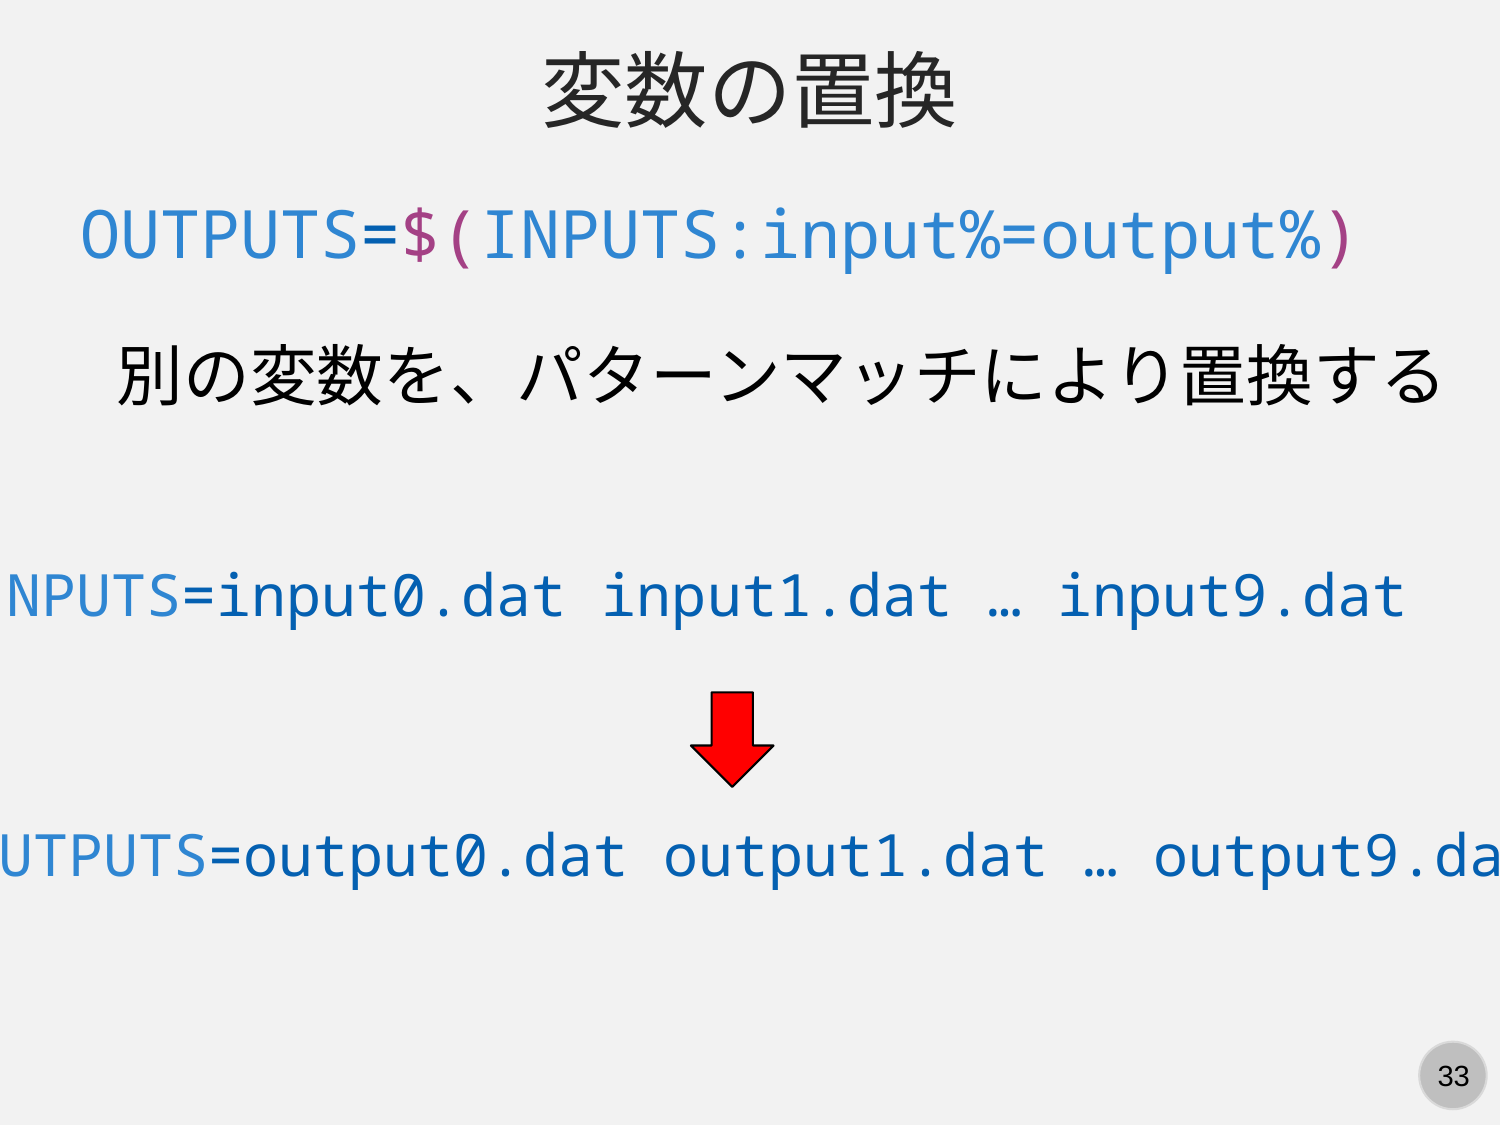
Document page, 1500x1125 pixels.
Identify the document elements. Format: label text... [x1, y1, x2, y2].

text_box OUTPUTS=$(INPUTS:input%=output%) [65, 184, 1376, 280]
text_box OUTPUTS=output0.dat output1.dat … output9.dat [0, 810, 1500, 896]
text_box 別の変数を、パターンマッチにより置換する [101, 326, 1463, 421]
text_box [689, 691, 775, 788]
list 変数の置換 [0, 31, 1500, 155]
text_box INPUTS=input0.dat input1.dat … input9.dat [0, 550, 1422, 636]
